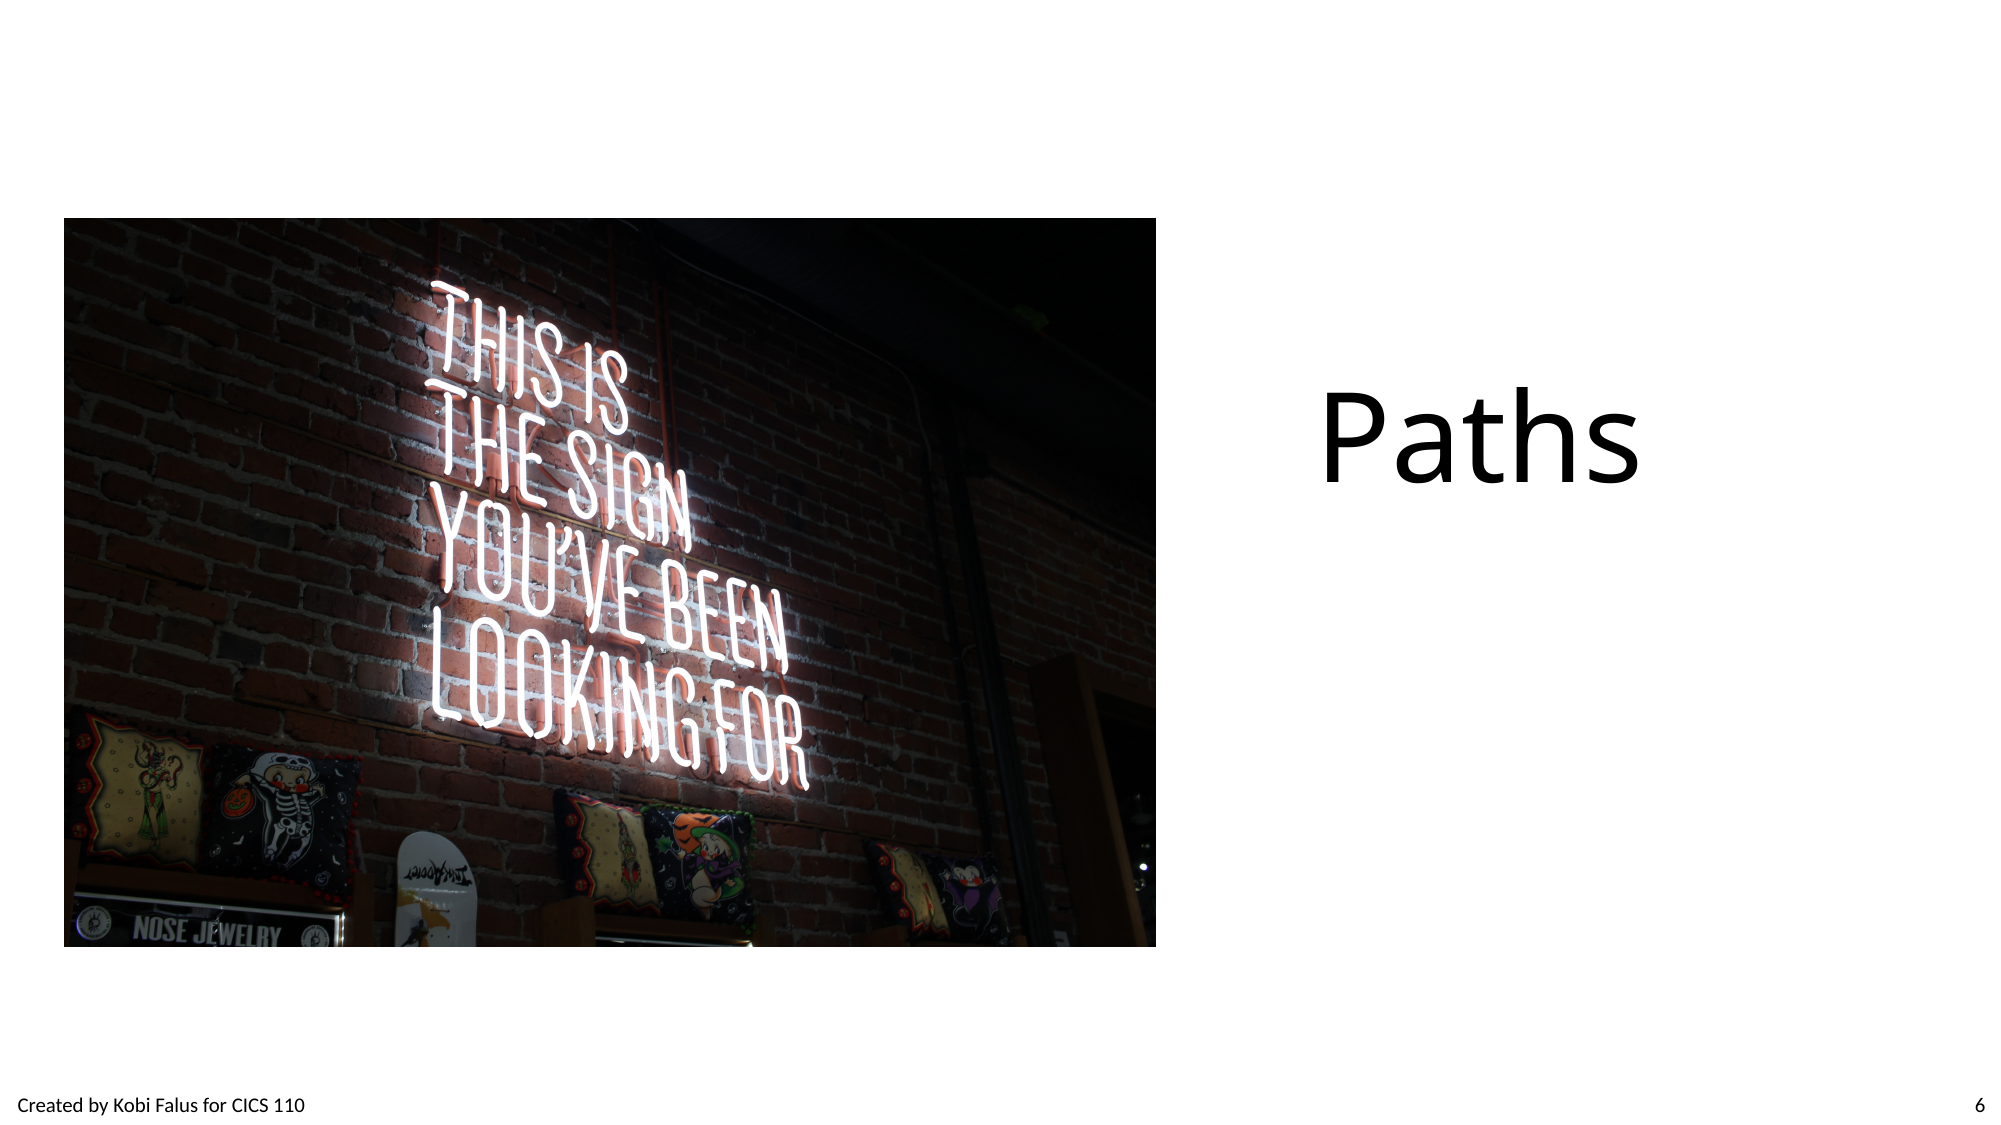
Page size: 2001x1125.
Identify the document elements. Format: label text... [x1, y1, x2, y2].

title Paths [1300, 218, 1884, 518]
picture [64, 218, 1156, 947]
